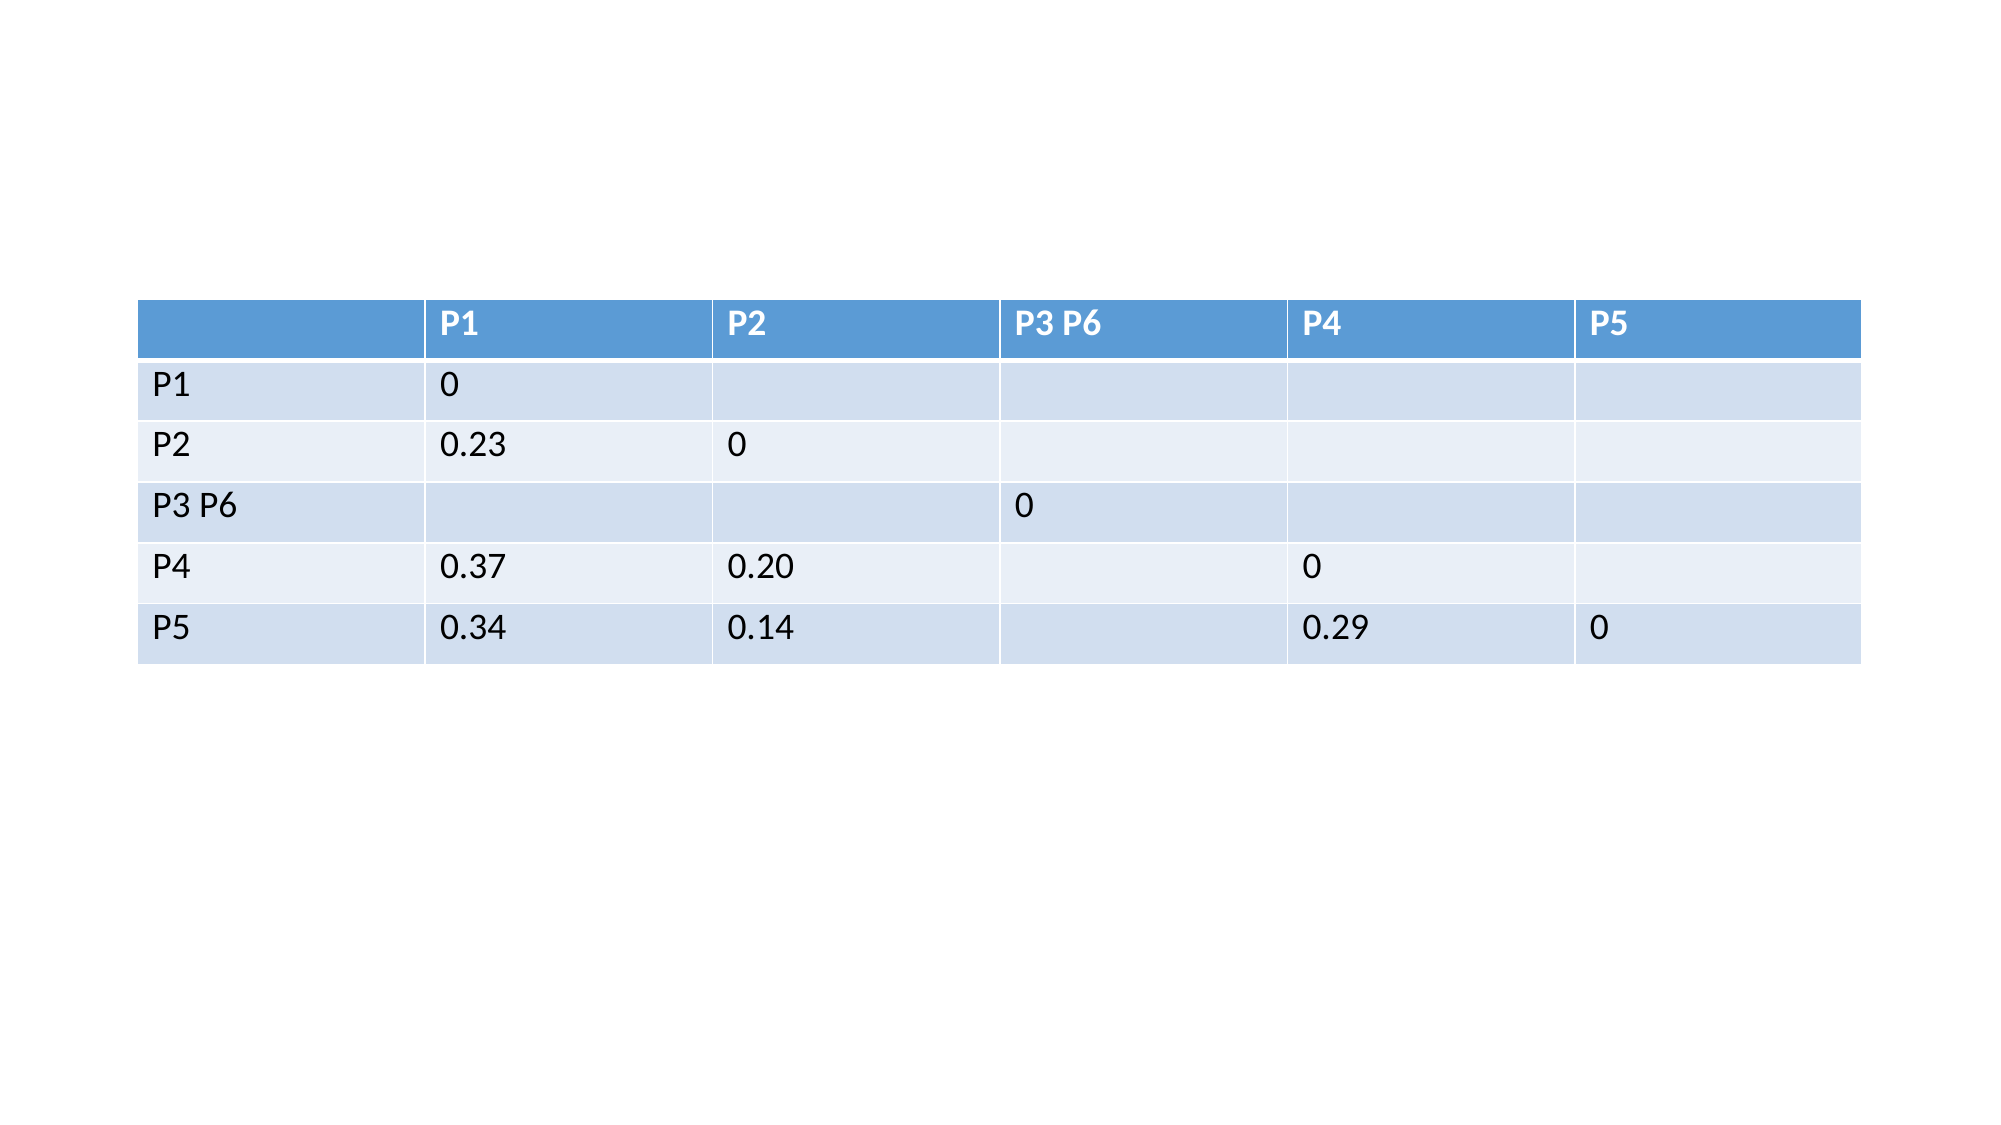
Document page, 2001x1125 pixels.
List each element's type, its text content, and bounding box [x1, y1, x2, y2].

table_cell [713, 483, 999, 542]
table_header [138, 300, 424, 358]
table_cell [1576, 544, 1861, 603]
table_header P4 [1288, 300, 1574, 358]
table_cell [1288, 422, 1574, 481]
table_cell P2 [138, 422, 424, 481]
table_cell 0 [1288, 544, 1574, 603]
table_cell 0 [1576, 604, 1861, 664]
table_cell 0 [713, 422, 999, 481]
table_cell [1576, 483, 1861, 542]
table_cell P4 [138, 544, 424, 603]
table_cell [1001, 544, 1287, 603]
table_cell [1288, 363, 1574, 420]
table_cell [713, 363, 999, 420]
table_header P5 [1576, 300, 1861, 358]
table_cell [426, 483, 712, 542]
table_cell 0 [1001, 483, 1287, 542]
table_cell [1001, 422, 1287, 481]
table_cell P3 P6 [138, 483, 424, 542]
table_header P2 [713, 300, 999, 358]
table_cell [1576, 363, 1861, 420]
table_cell [1001, 604, 1287, 664]
table_cell [1288, 483, 1574, 542]
table_cell 0.14 [713, 604, 999, 664]
table_cell 0.23 [426, 422, 712, 481]
table_cell 0.37 [426, 544, 712, 603]
table_cell 0.34 [426, 604, 712, 664]
table_cell [1001, 363, 1287, 420]
table_cell 0.20 [713, 544, 999, 603]
table_header P1 [426, 300, 712, 358]
table_cell P1 [138, 363, 424, 420]
table_cell [1576, 422, 1861, 481]
table_cell 0.29 [1288, 604, 1574, 664]
table_cell P5 [138, 604, 424, 664]
table_header P3 P6 [1001, 300, 1287, 358]
table_cell 0 [426, 363, 712, 420]
